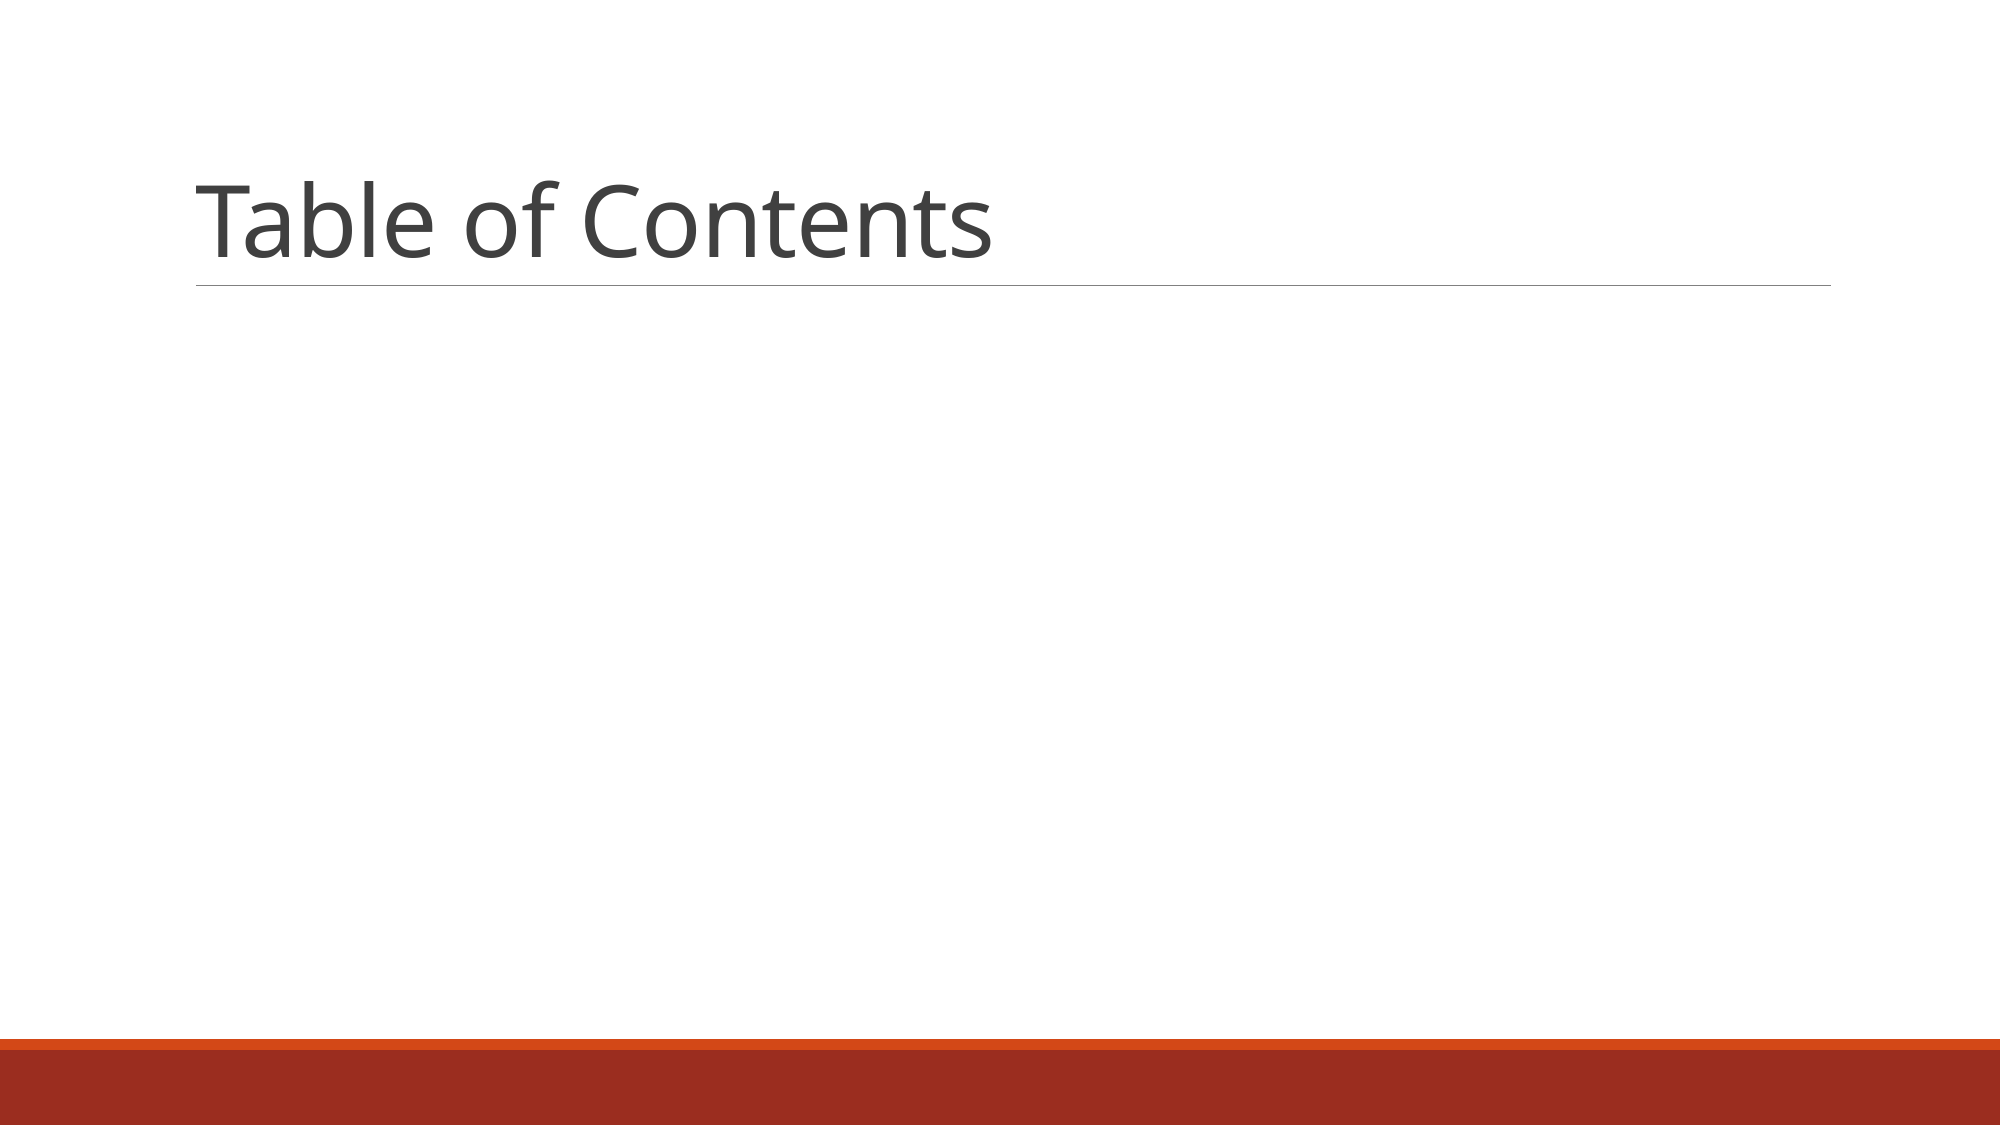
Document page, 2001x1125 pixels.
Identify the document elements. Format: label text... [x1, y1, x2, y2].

title Table of Contents [180, 47, 1830, 285]
